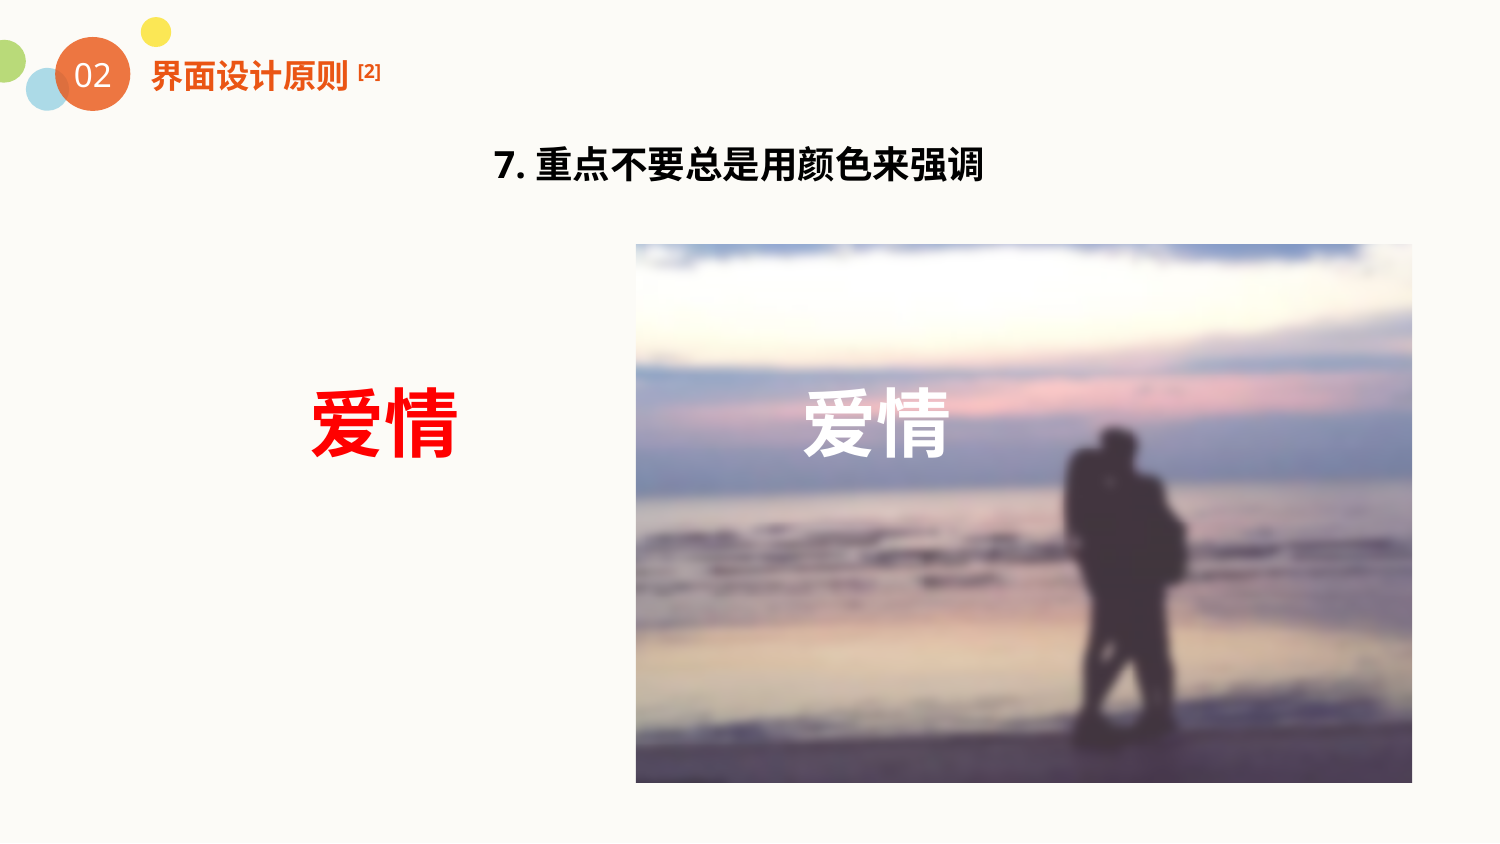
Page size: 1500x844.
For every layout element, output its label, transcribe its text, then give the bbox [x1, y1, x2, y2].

text_box 爱情 [295, 368, 475, 474]
text_box [55, 36, 131, 111]
text_box 界面设计原则[2] [150, 55, 620, 96]
text_box [25, 67, 66, 111]
text_box [0, 39, 26, 83]
text_box [140, 17, 172, 48]
picture [635, 244, 1413, 783]
text_box 7.重点不要总是用颜色来强调 [360, 110, 1119, 193]
text_box 02 [65, 53, 121, 94]
